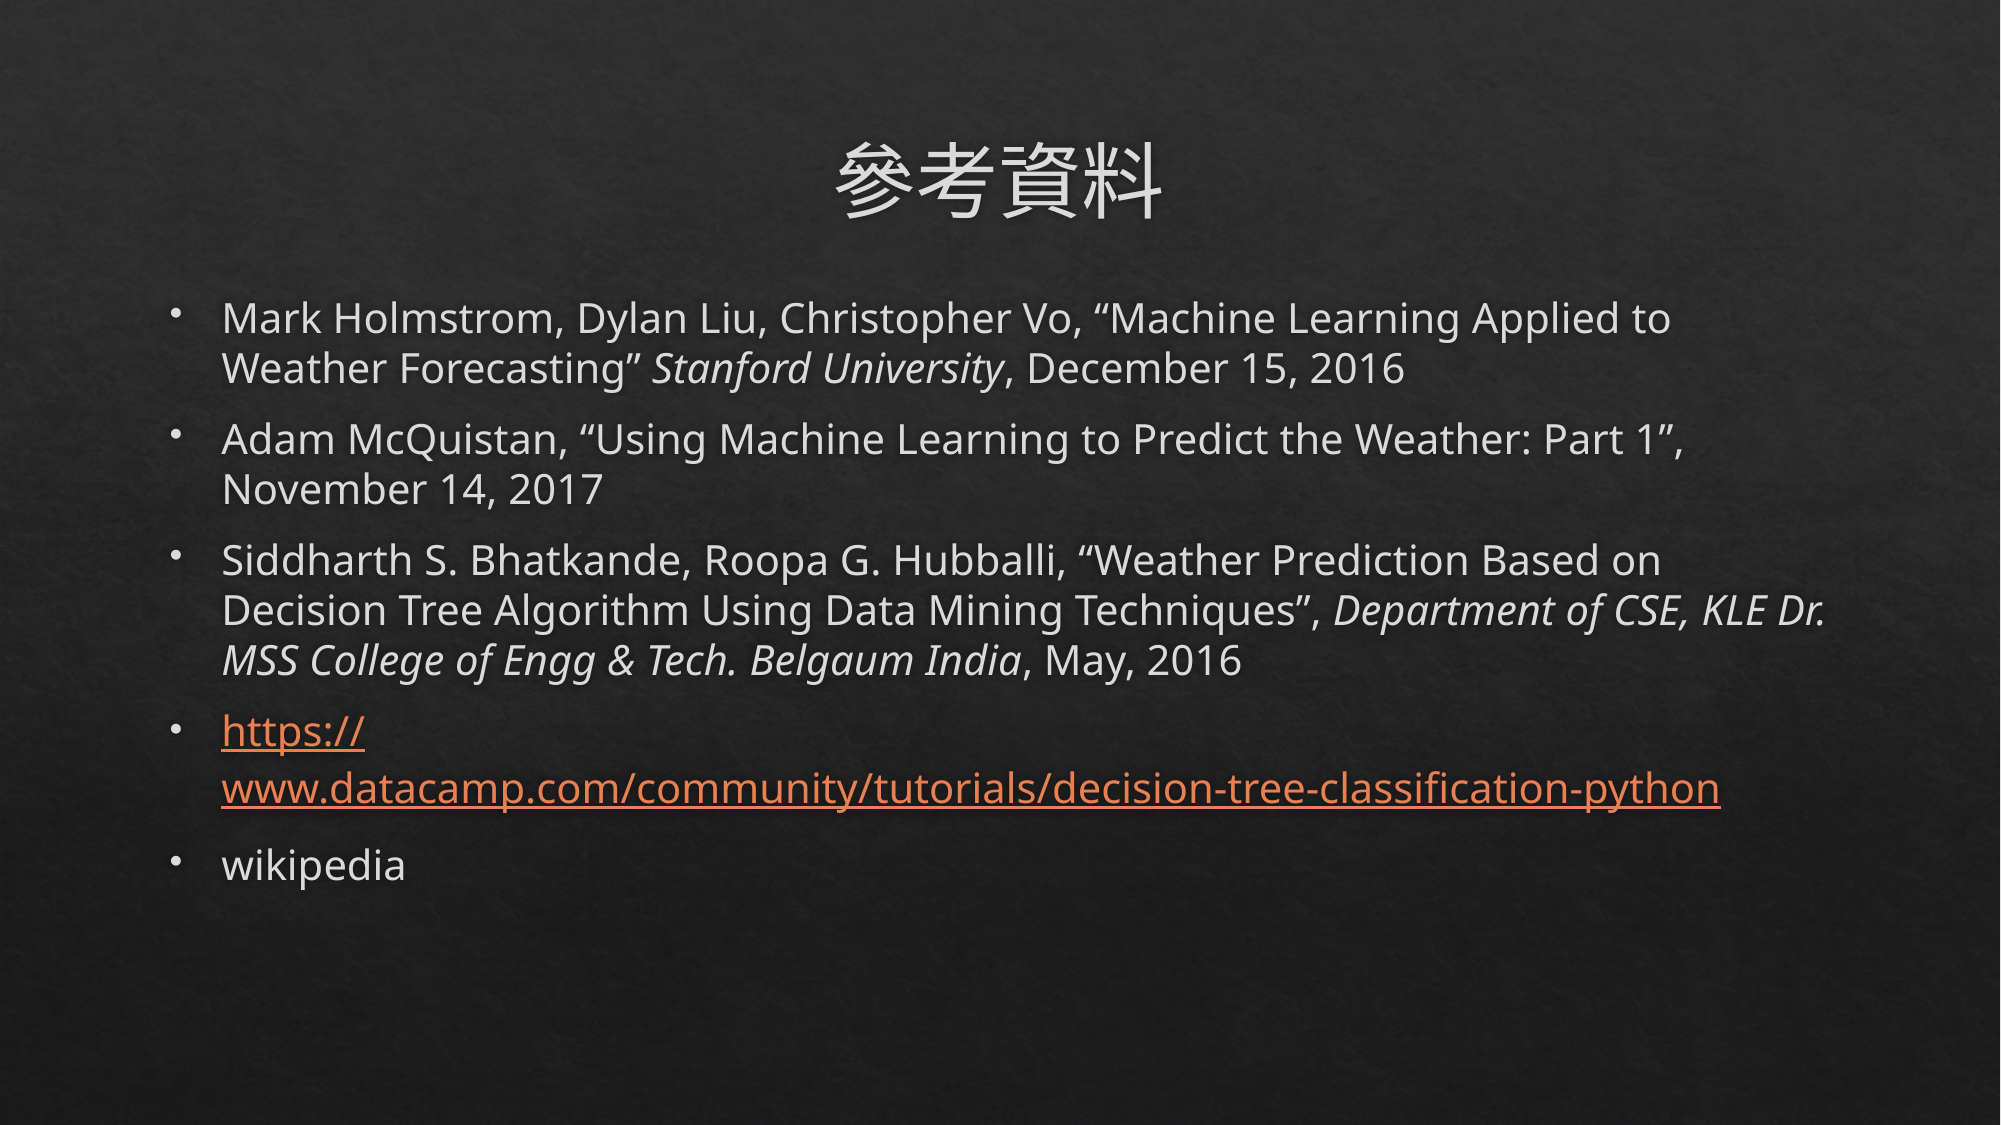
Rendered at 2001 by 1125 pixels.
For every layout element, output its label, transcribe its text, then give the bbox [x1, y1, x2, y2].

title 參考資料 [149, 99, 1849, 260]
list Mark Holmstrom, Dylan Liu, Christopher Vo, “Machine Learning Applied to Weather Forecasting” Stanford University, December 15, 2016 Adam McQuistan, “Using Machine Learning to Predict the Weather: Part 1”, November 14, 2017 Siddharth S. Bhatkande, Roopa G. Hubballi, “Weather Prediction Based on Decision Tree Algorithm Using Data Mining Techniques”, Department of CSE, KLE Dr. MSS College of Engg & Tech. Belgaum India, May, 2016 https://www.datacamp.com/community/tutorials/decision-tree-classification-python wikipedia [149, 284, 1849, 950]
